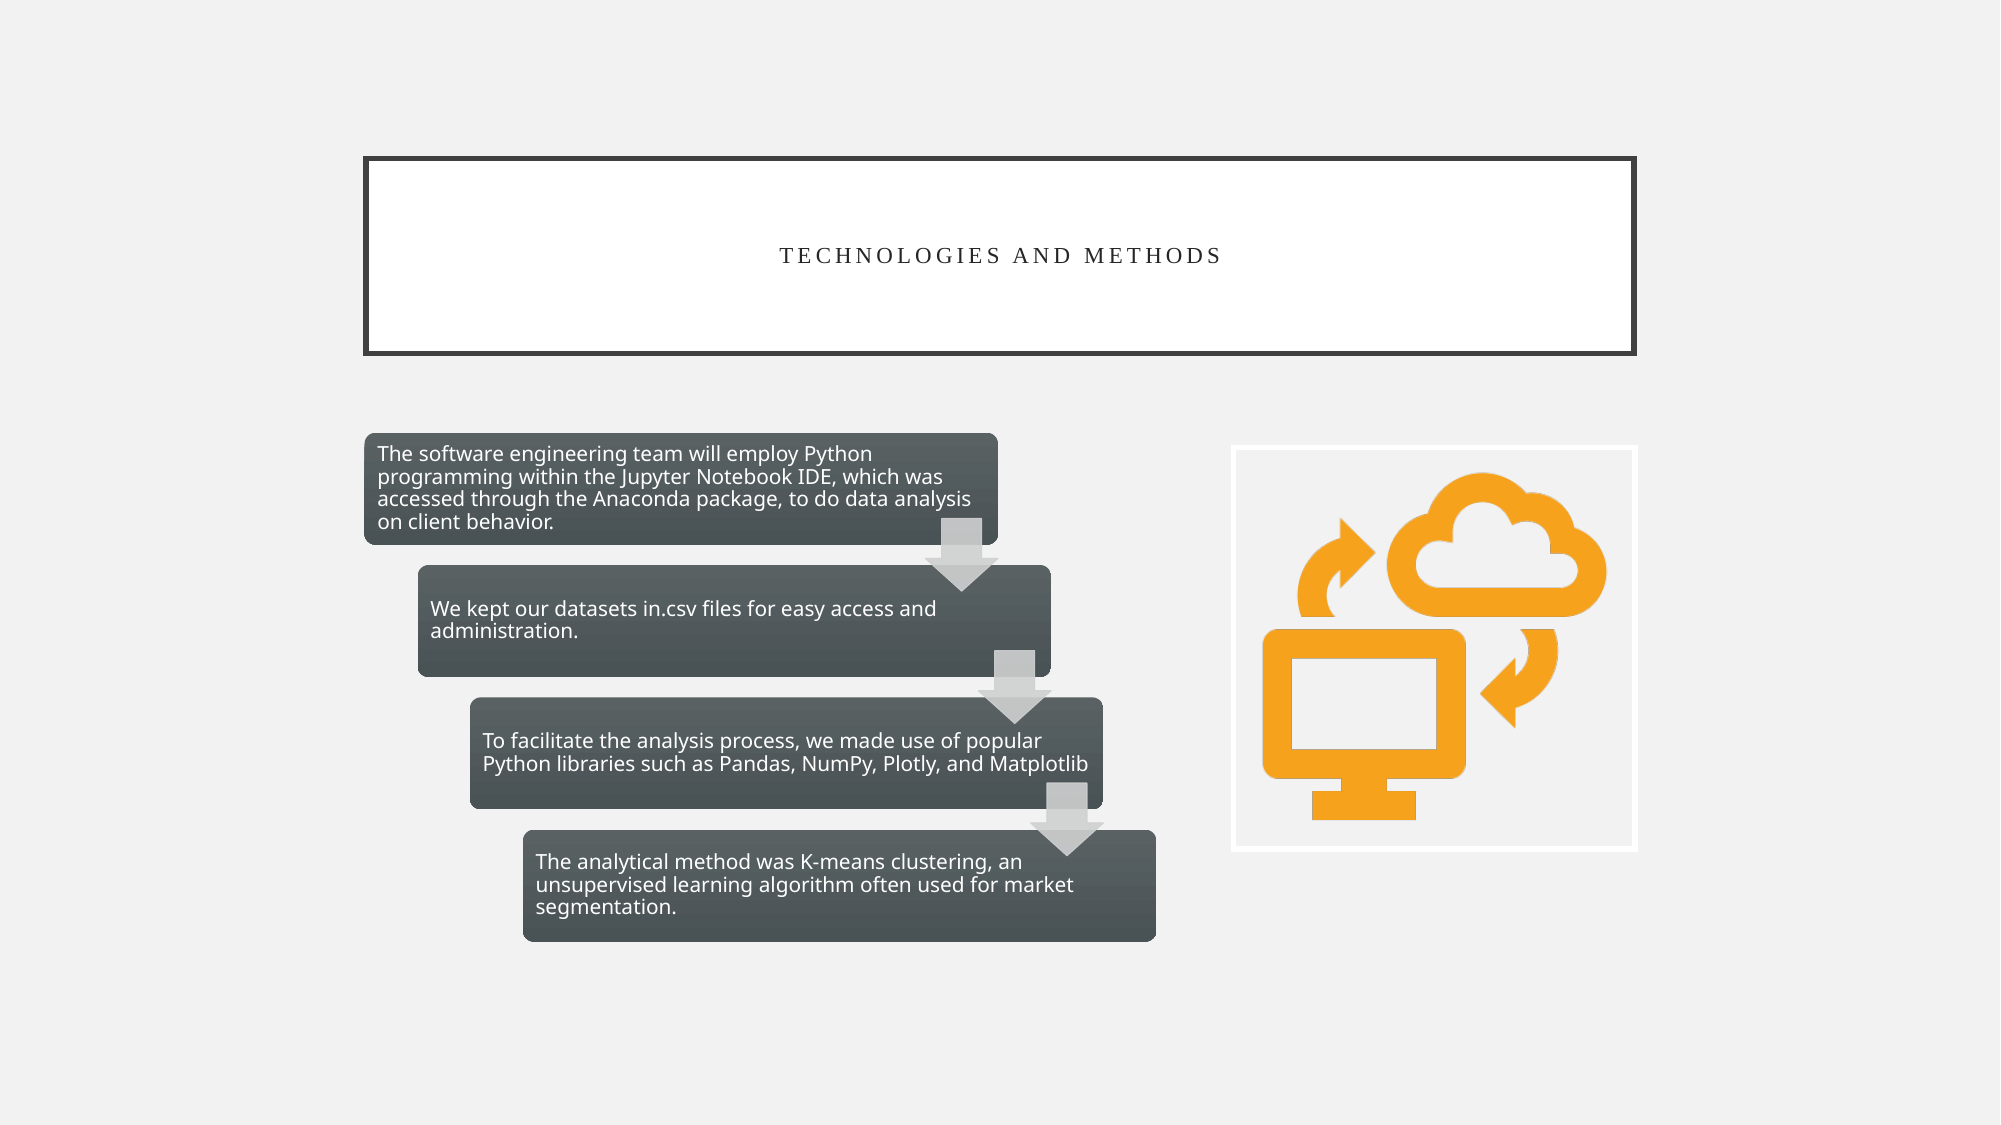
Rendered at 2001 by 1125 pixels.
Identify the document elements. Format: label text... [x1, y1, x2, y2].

picture [1235, 449, 1633, 847]
title Technologies and methods [363, 156, 1637, 356]
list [364, 432, 1157, 942]
